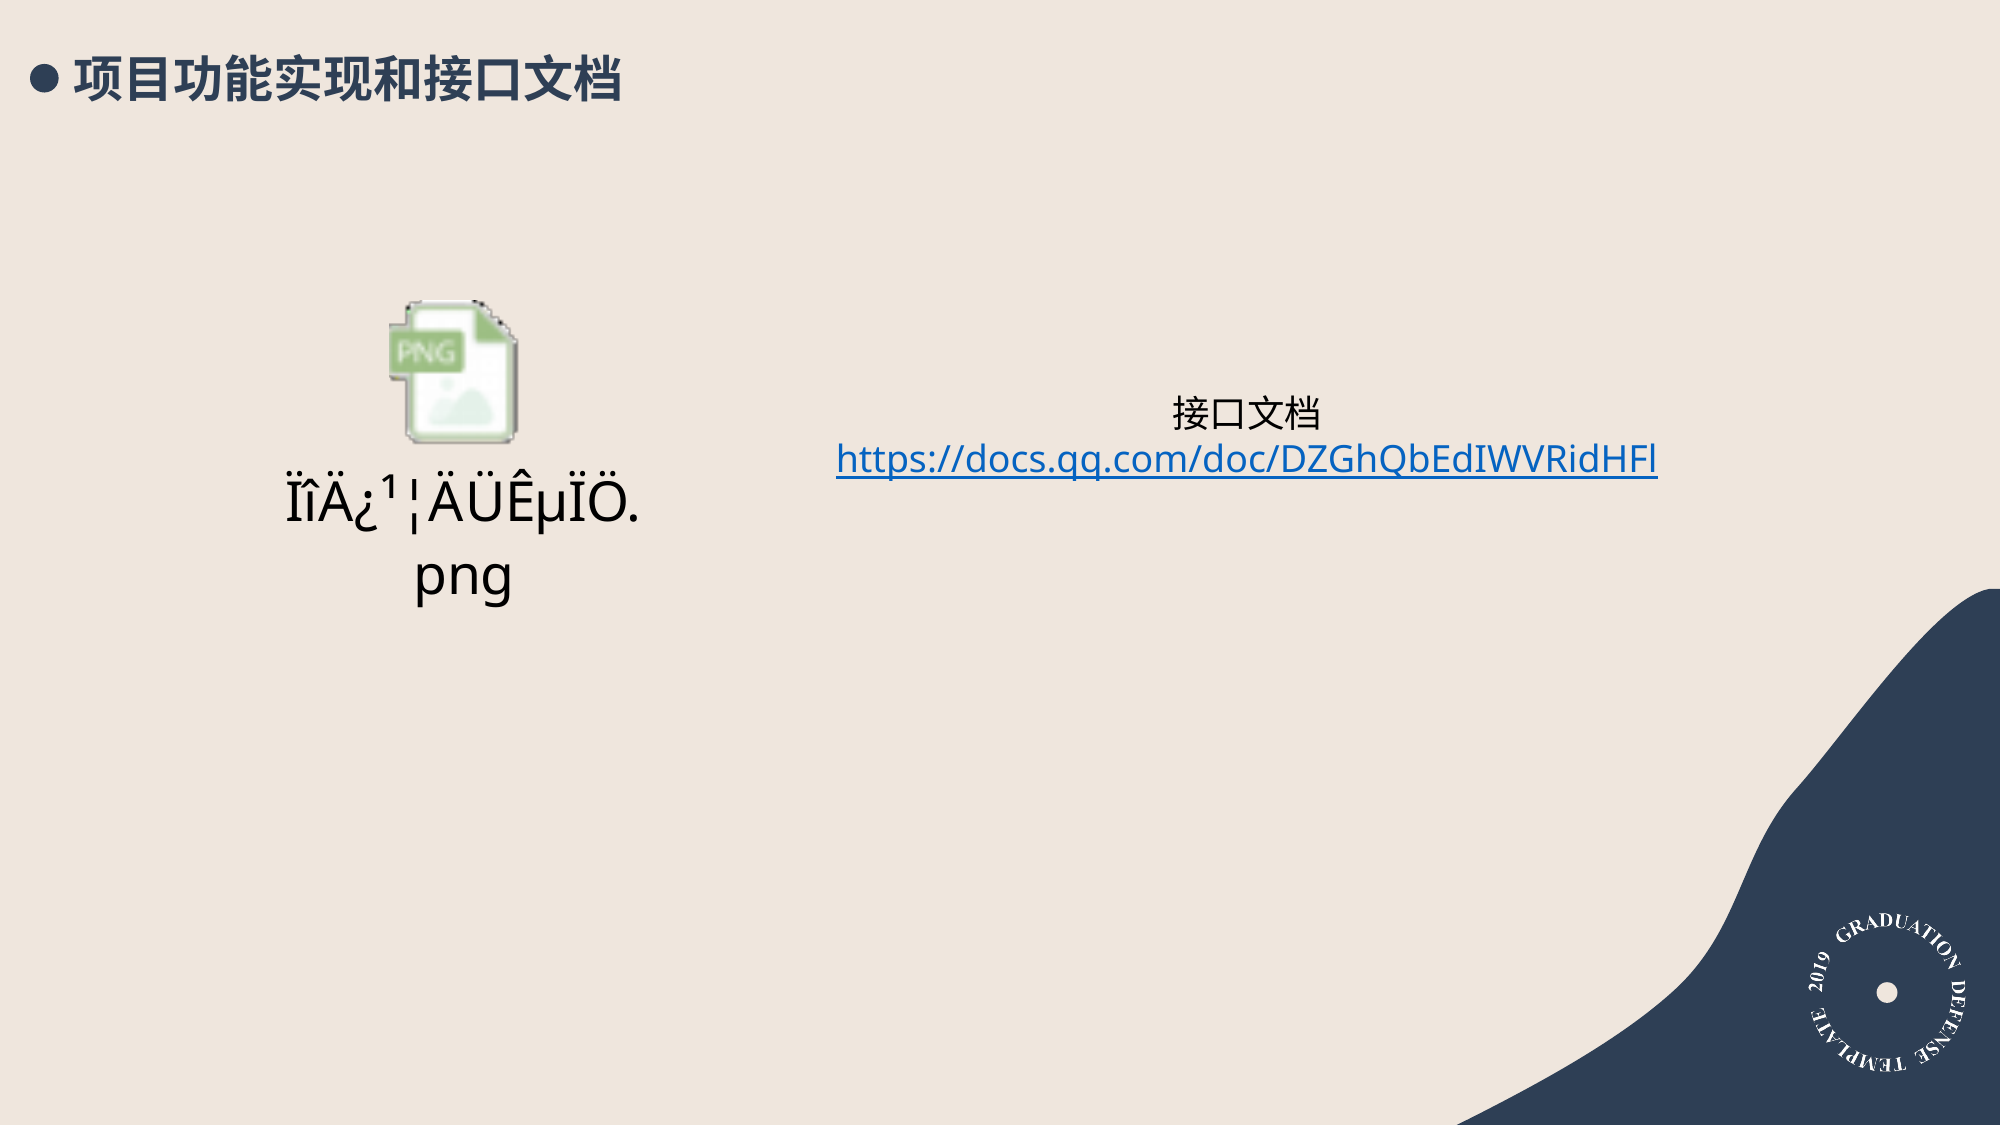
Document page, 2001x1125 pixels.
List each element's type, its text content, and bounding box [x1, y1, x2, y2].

text_box [1454, 587, 2000, 1125]
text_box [1808, 913, 1966, 1072]
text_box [29, 40, 918, 116]
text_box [275, 300, 651, 610]
text_box 接口文档 https://docs.qq.com/doc/DZGhQbEdIWVRidHFl [727, 383, 1767, 496]
